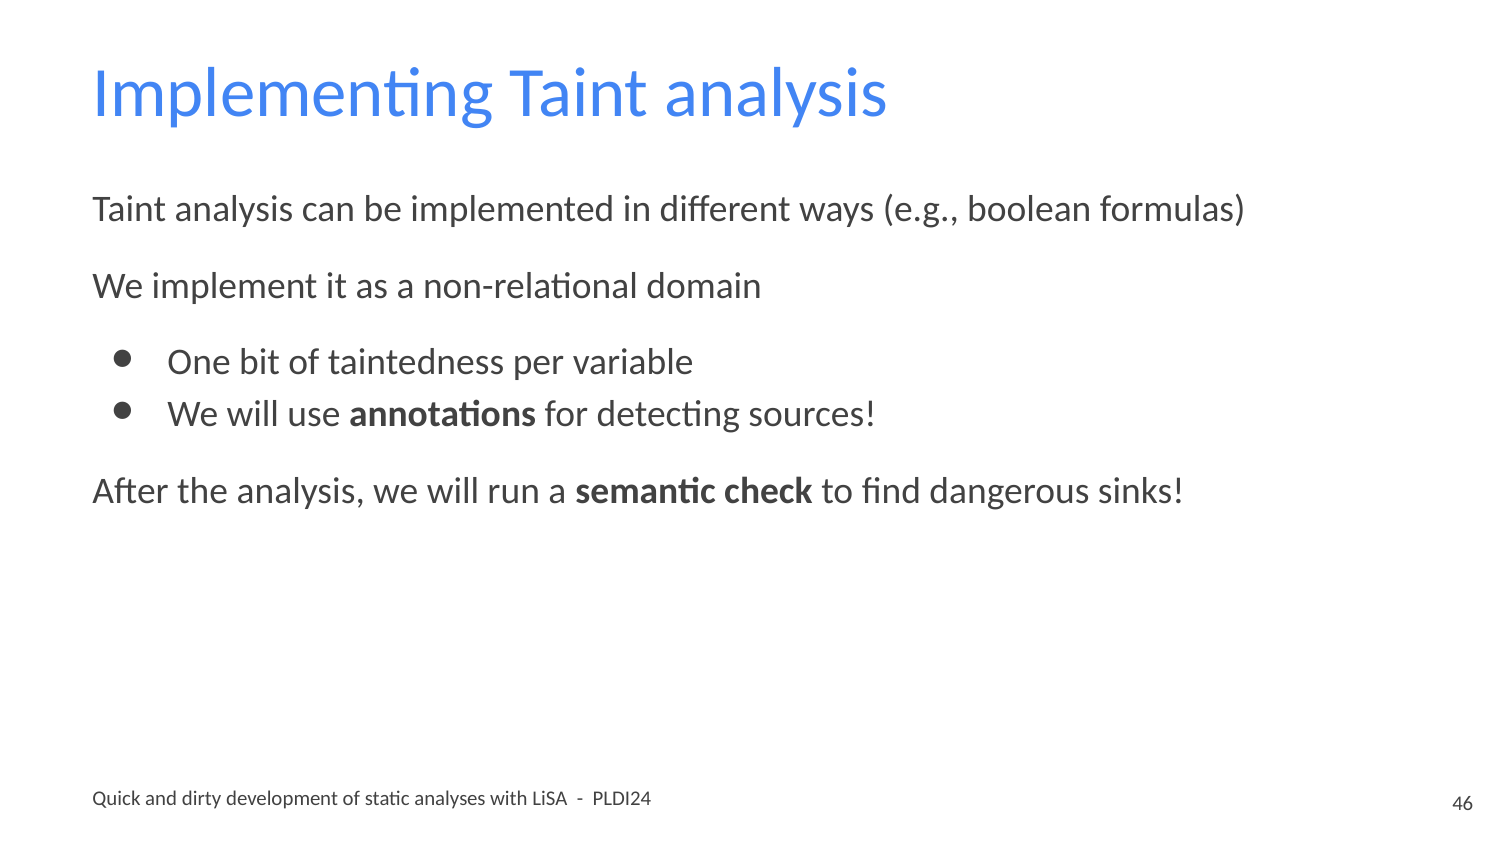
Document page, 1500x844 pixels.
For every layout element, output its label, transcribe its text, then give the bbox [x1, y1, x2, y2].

slide_number ‹#› [1398, 770, 1489, 835]
title Implementing Taint analysis [77, 19, 1427, 146]
list Taint analysis can be implemented in different ways (e.g., boolean formulas) We implement it as a non-relational domain One bit of taintedness per variable We will use annotations for detecting sources! After the analysis, we will run a semantic check to find dangerous sinks! [77, 162, 1427, 760]
